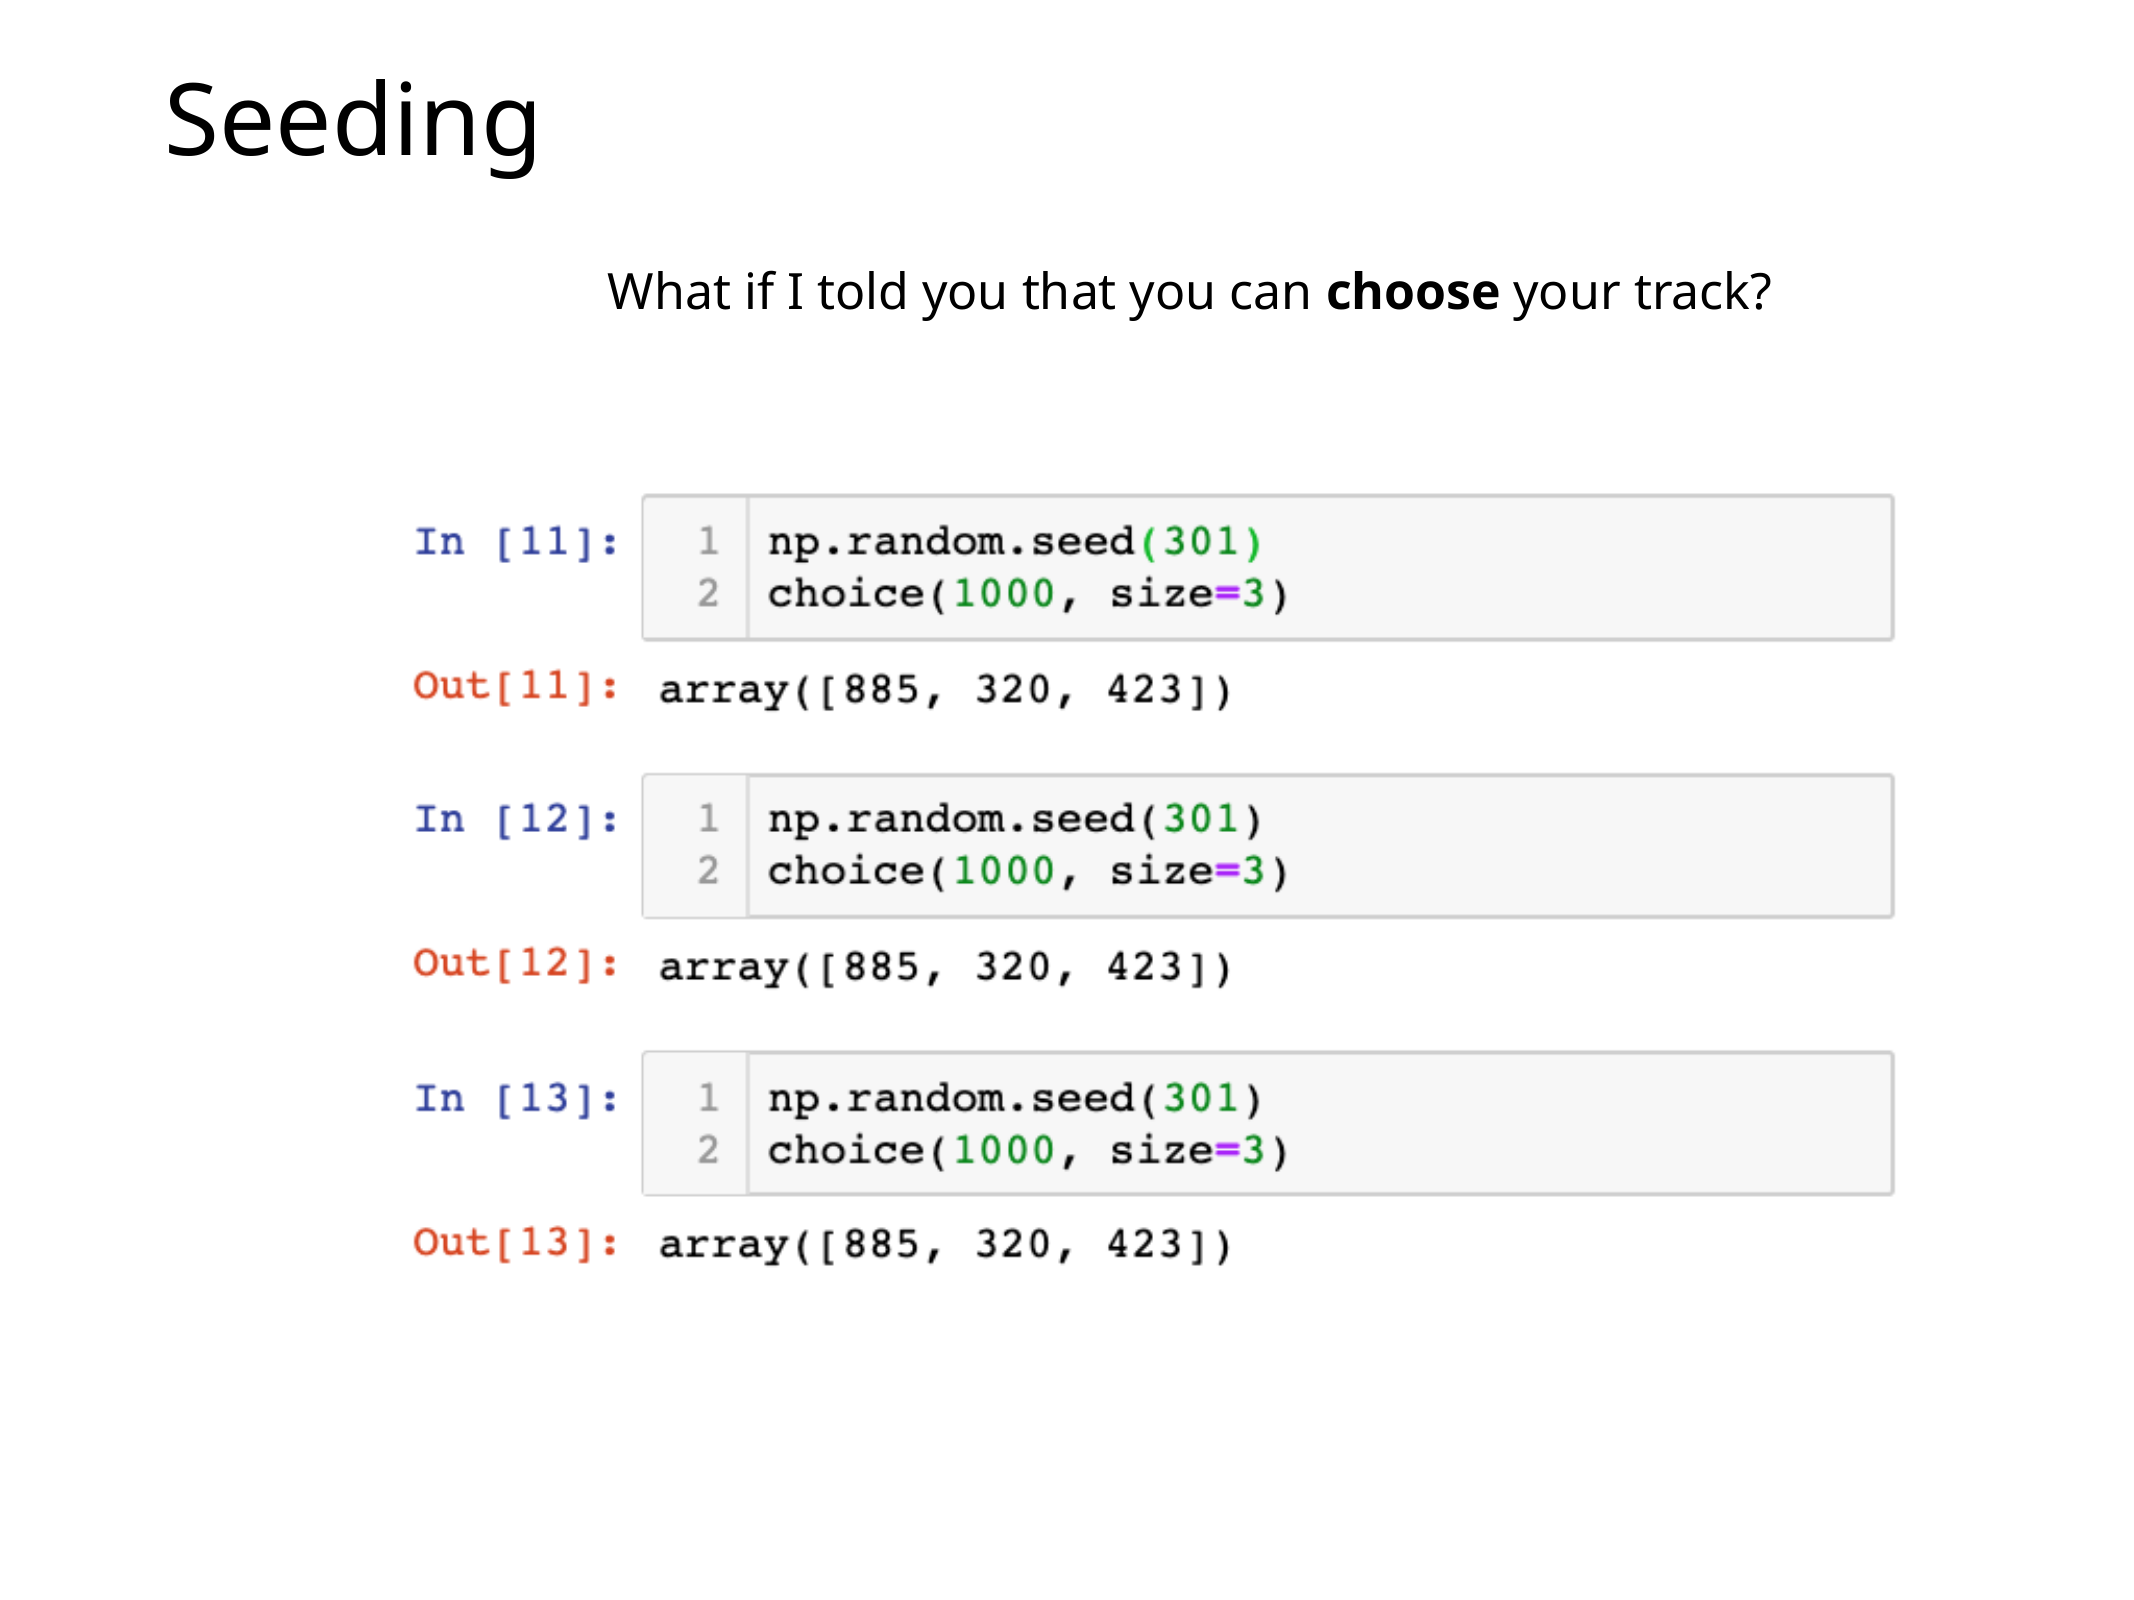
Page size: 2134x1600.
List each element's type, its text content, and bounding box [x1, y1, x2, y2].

picture [398, 464, 1910, 1297]
title Seeding [155, 41, 1978, 191]
text_box What if I told you that you can choose your track? [599, 251, 1781, 329]
